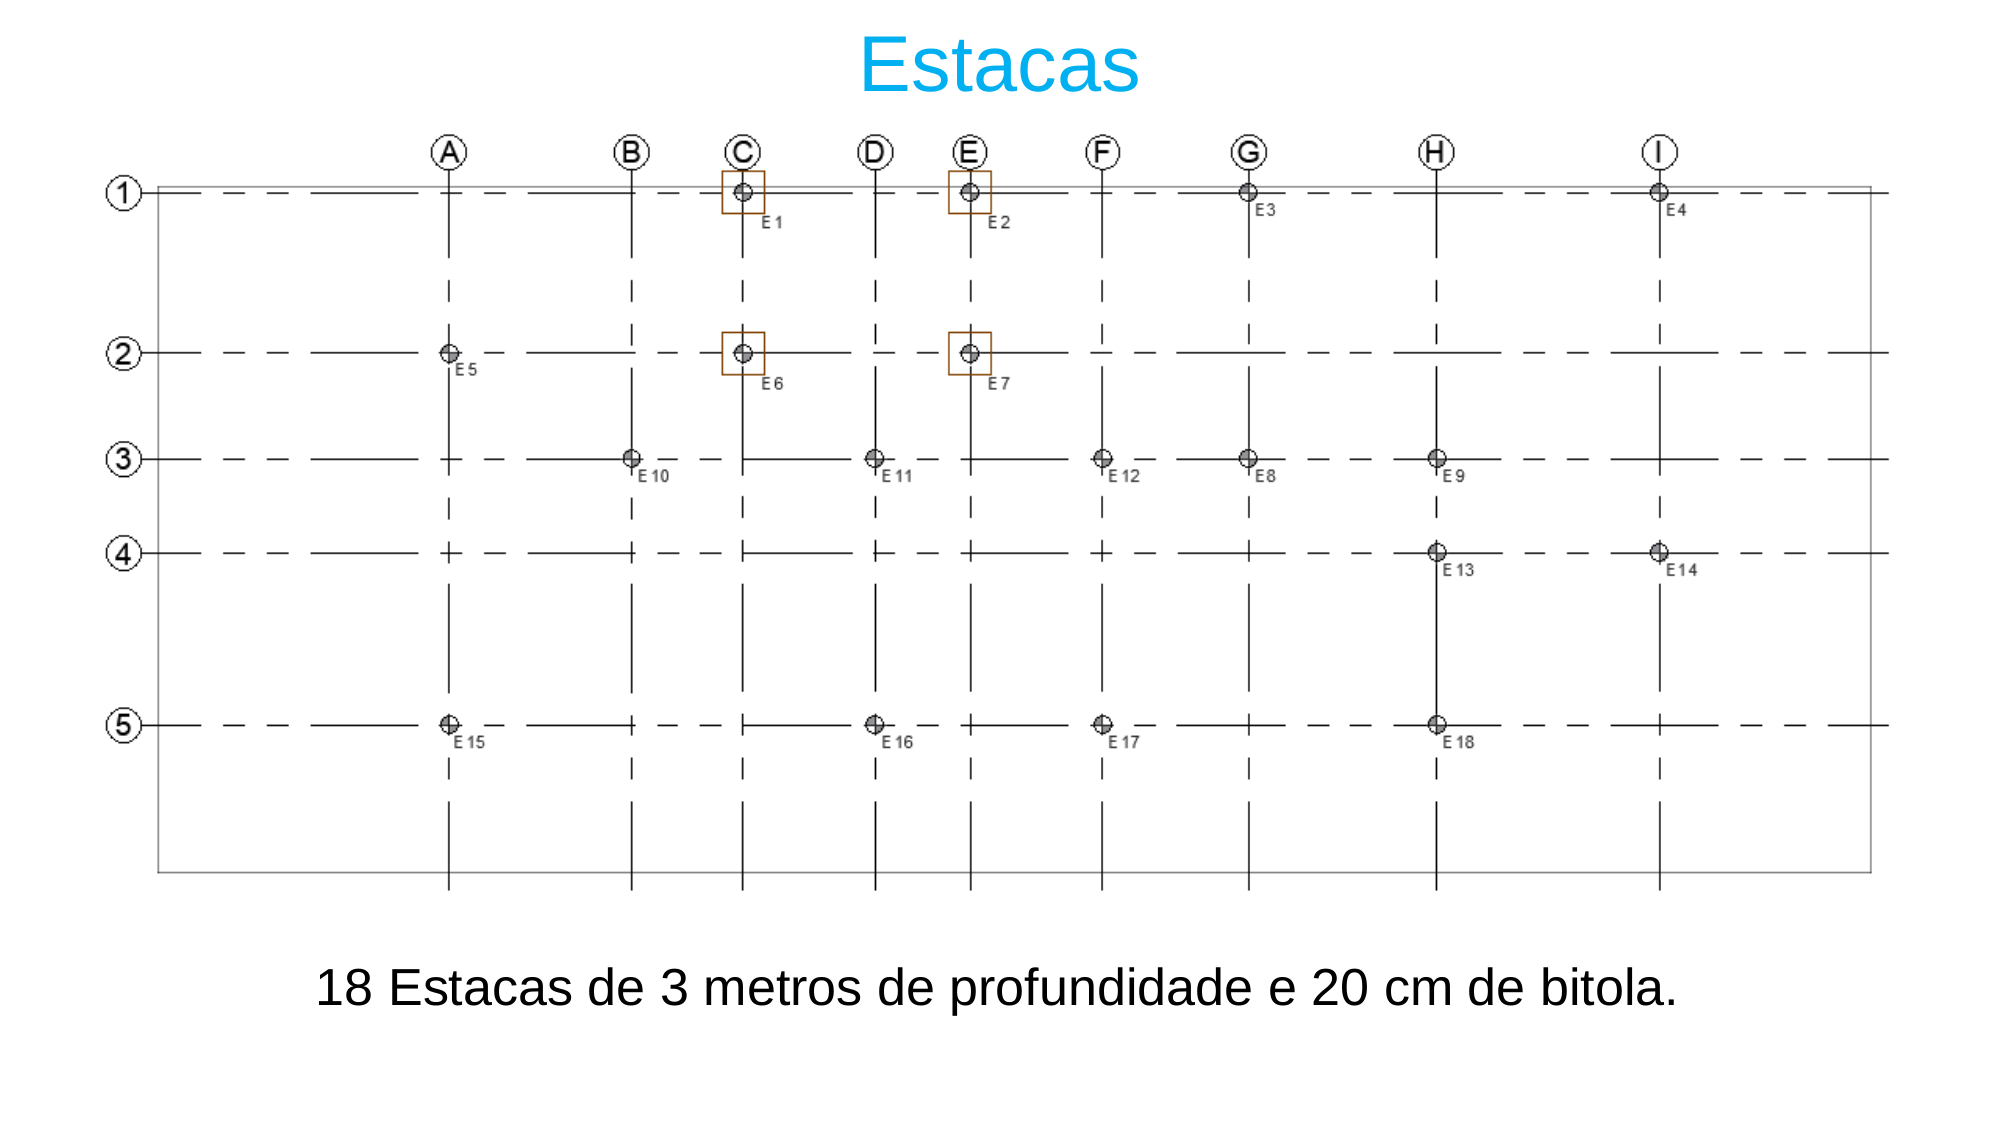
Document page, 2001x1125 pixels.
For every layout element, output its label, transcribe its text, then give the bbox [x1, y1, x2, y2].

title Estacas [137, 0, 1863, 130]
picture [88, 130, 1911, 894]
text_box 18 Estacas de 3 metros de profundidade e 20 cm de bitola. [301, 946, 1699, 1024]
